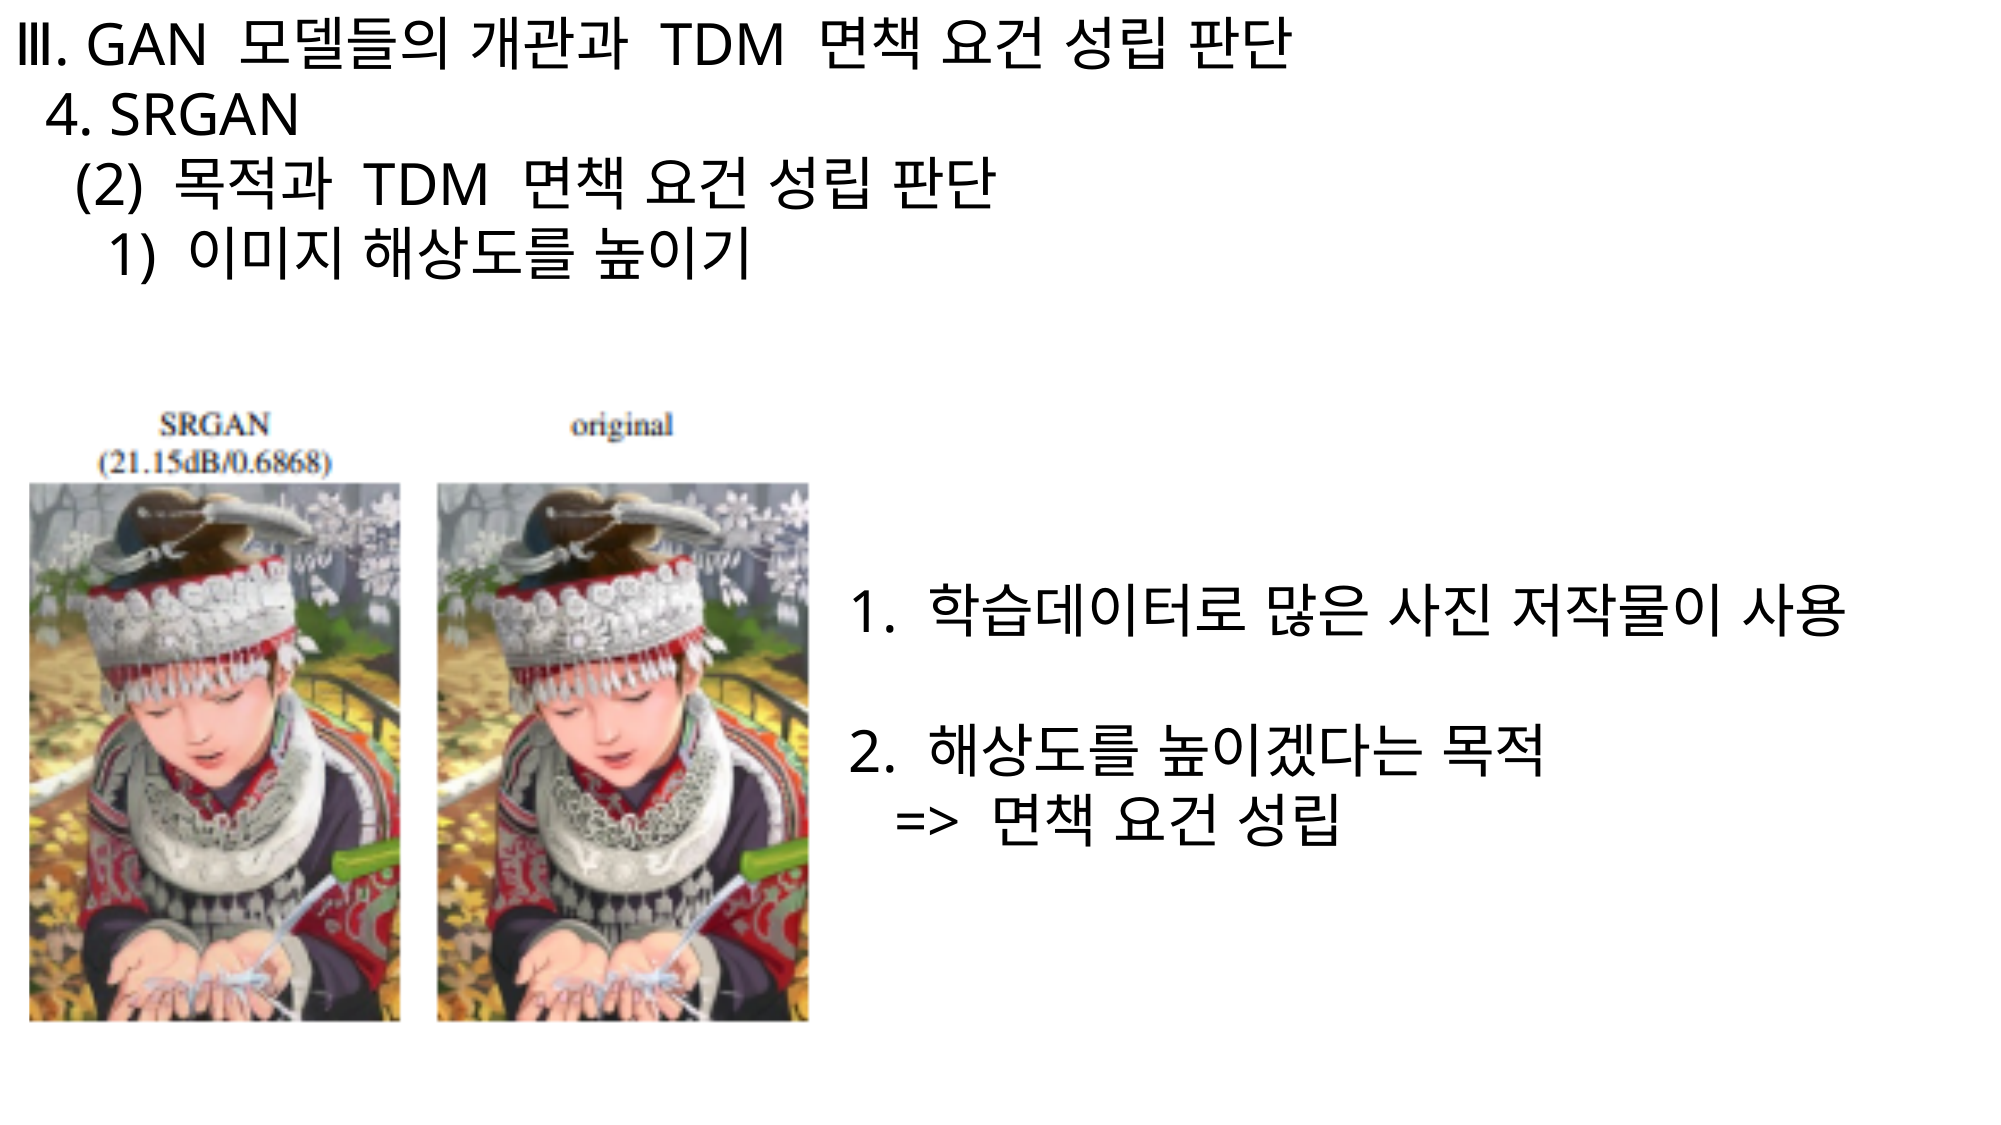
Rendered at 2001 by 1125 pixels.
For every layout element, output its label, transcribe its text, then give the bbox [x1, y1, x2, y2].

text_box 1. 학습데이터로 많은 사진 저작물이 사용 2. 해상도를 높이겠다는 목적 => 면책 요건 성립 [834, 566, 1971, 862]
text_box Ⅲ. GAN 모델들의 개관과 TDM 면책 요건 성립 판단 4. SRGAN (2) 목적과 TDM 면책 요건 성립 판단 1) 이미지 해상도를 높이기 [0, 0, 2000, 295]
picture [28, 406, 813, 1026]
